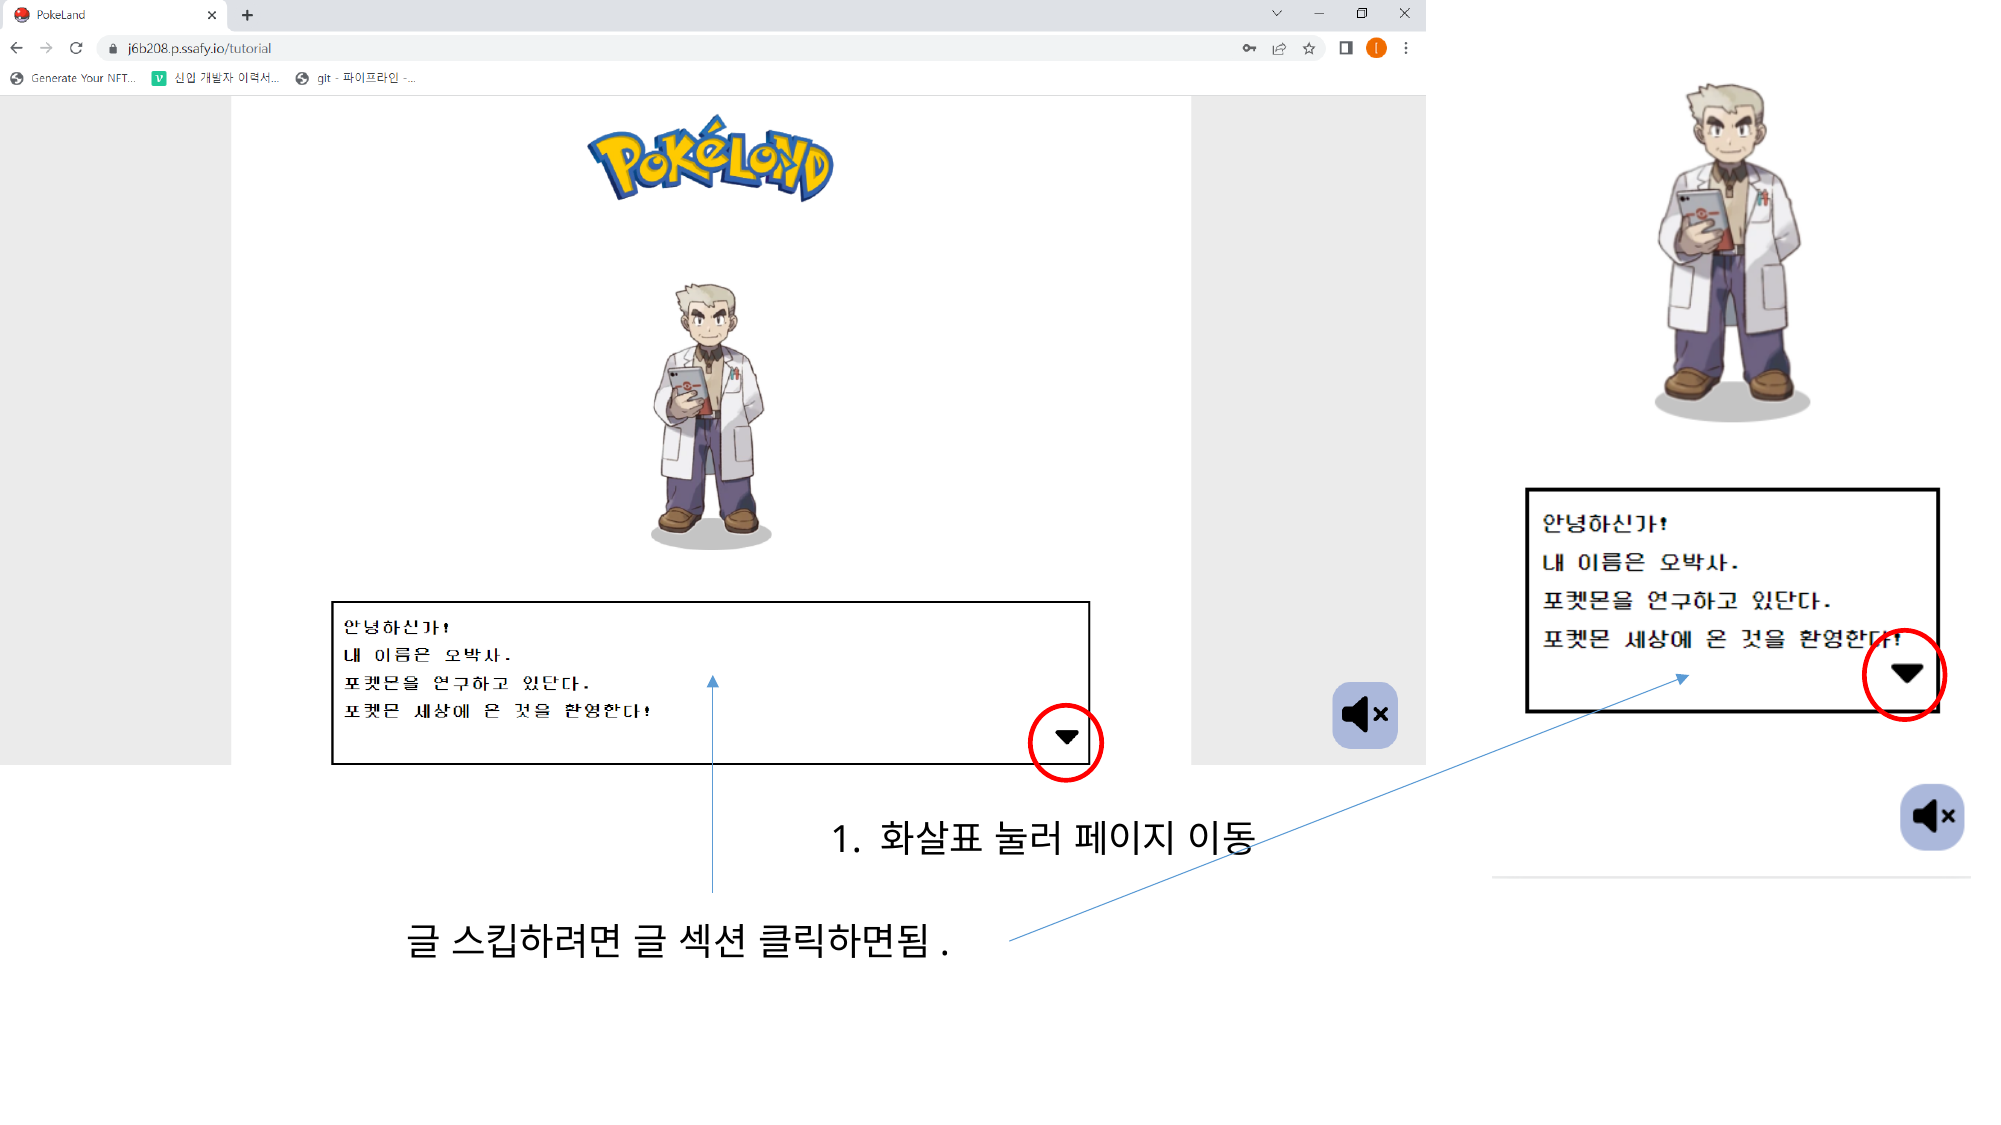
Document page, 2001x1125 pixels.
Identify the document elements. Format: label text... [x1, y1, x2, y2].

text_box 1. 화살표 눌러 페이지 이동 [815, 807, 1009, 867]
text_box 글 스킵하려면 글 섹션 클릭하면됨. [391, 910, 1035, 971]
picture [1492, 21, 1971, 879]
picture [0, 0, 1426, 765]
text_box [1009, 674, 1690, 942]
